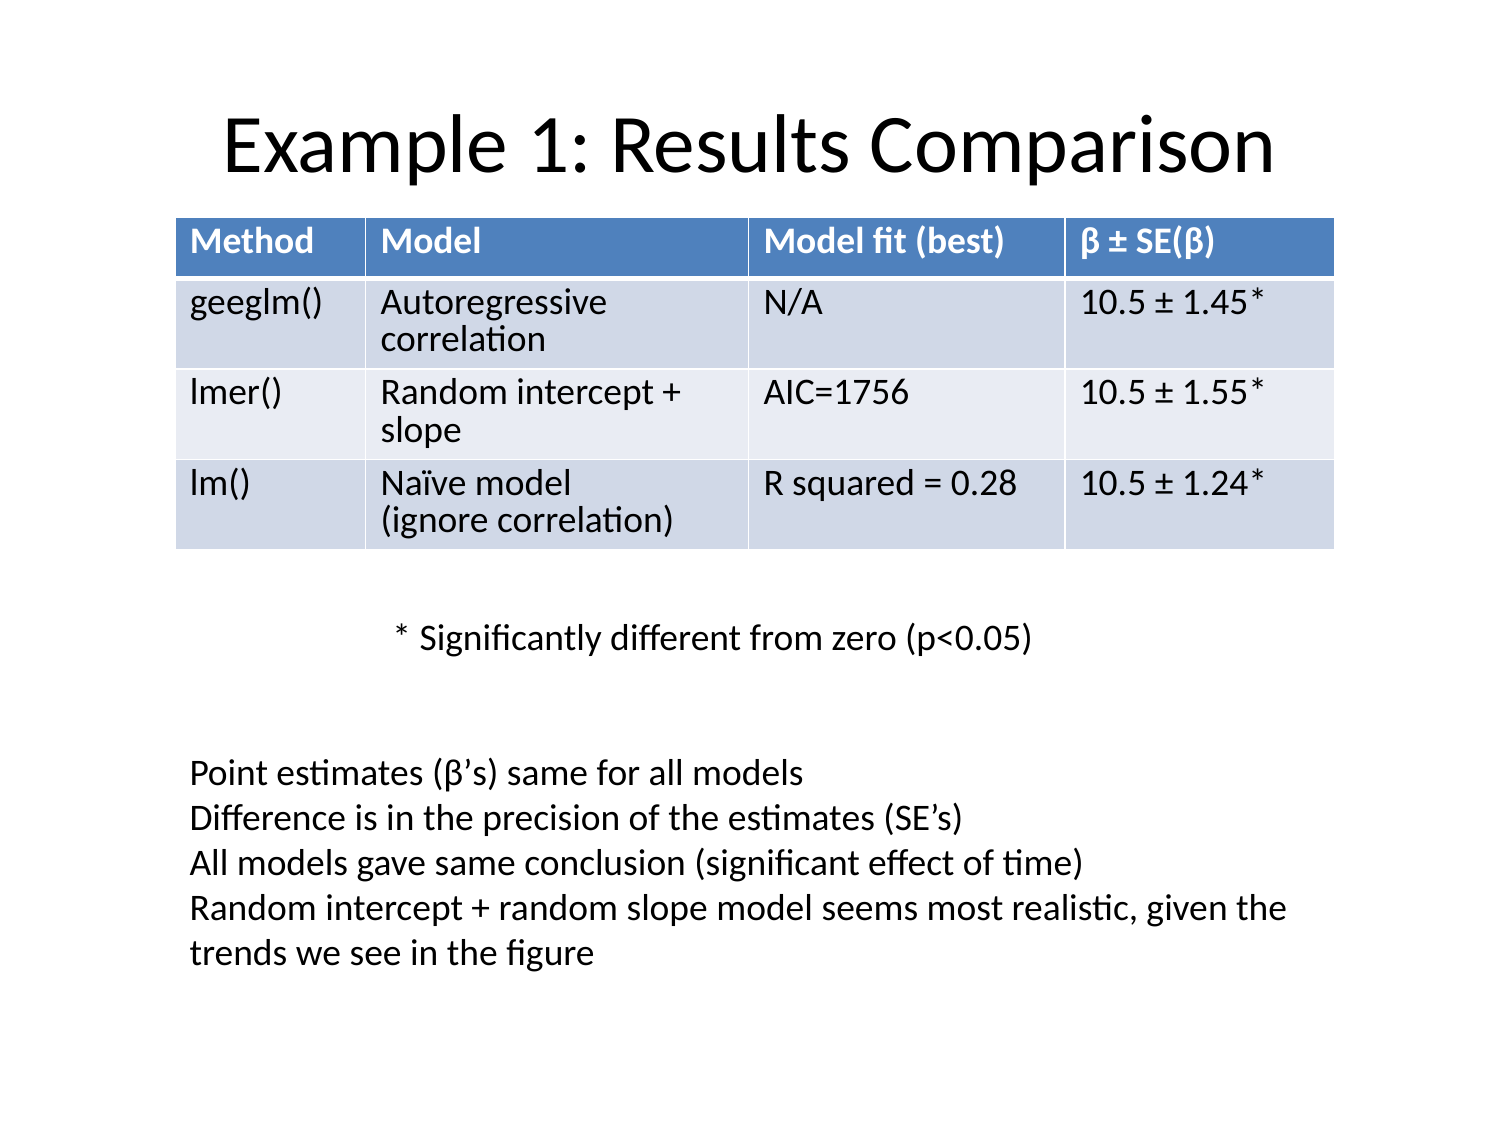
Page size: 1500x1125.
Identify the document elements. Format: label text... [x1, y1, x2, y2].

text_box Point estimates (β’s) same for all models Difference is in the precision of the estimates (SE’s) All models gave same conclusion (significant effect of time) Random intercept + random slope model seems most realistic, given the trends we see in the figure [174, 740, 1313, 981]
table_cell 10.5 ± 1.24* [1066, 460, 1334, 549]
table_cell R squared = 0.28 [749, 460, 1064, 549]
text_box * Significantly different from zero (p<0.05) [377, 605, 1286, 666]
table_cell Random intercept + slope [366, 370, 748, 459]
table_header Model fit (best) [749, 218, 1064, 276]
table_cell 10.5 ± 1.55* [1066, 370, 1334, 459]
table_cell AIC=1756 [749, 370, 1064, 459]
table_header Method [176, 218, 365, 276]
table_cell geeglm() [176, 281, 365, 368]
table_cell lm() [176, 460, 365, 549]
title Example 1: Results Comparison [75, 45, 1425, 233]
table_header β ± SE(β) [1066, 218, 1334, 276]
table_header Model [366, 218, 748, 276]
table_cell Autoregressive correlation [366, 281, 748, 368]
table_cell lmer() [176, 370, 365, 459]
table_cell 10.5 ± 1.45* [1066, 281, 1334, 368]
table_cell N/A [749, 281, 1064, 368]
table_cell Naïve model (ignore correlation) [366, 460, 748, 549]
